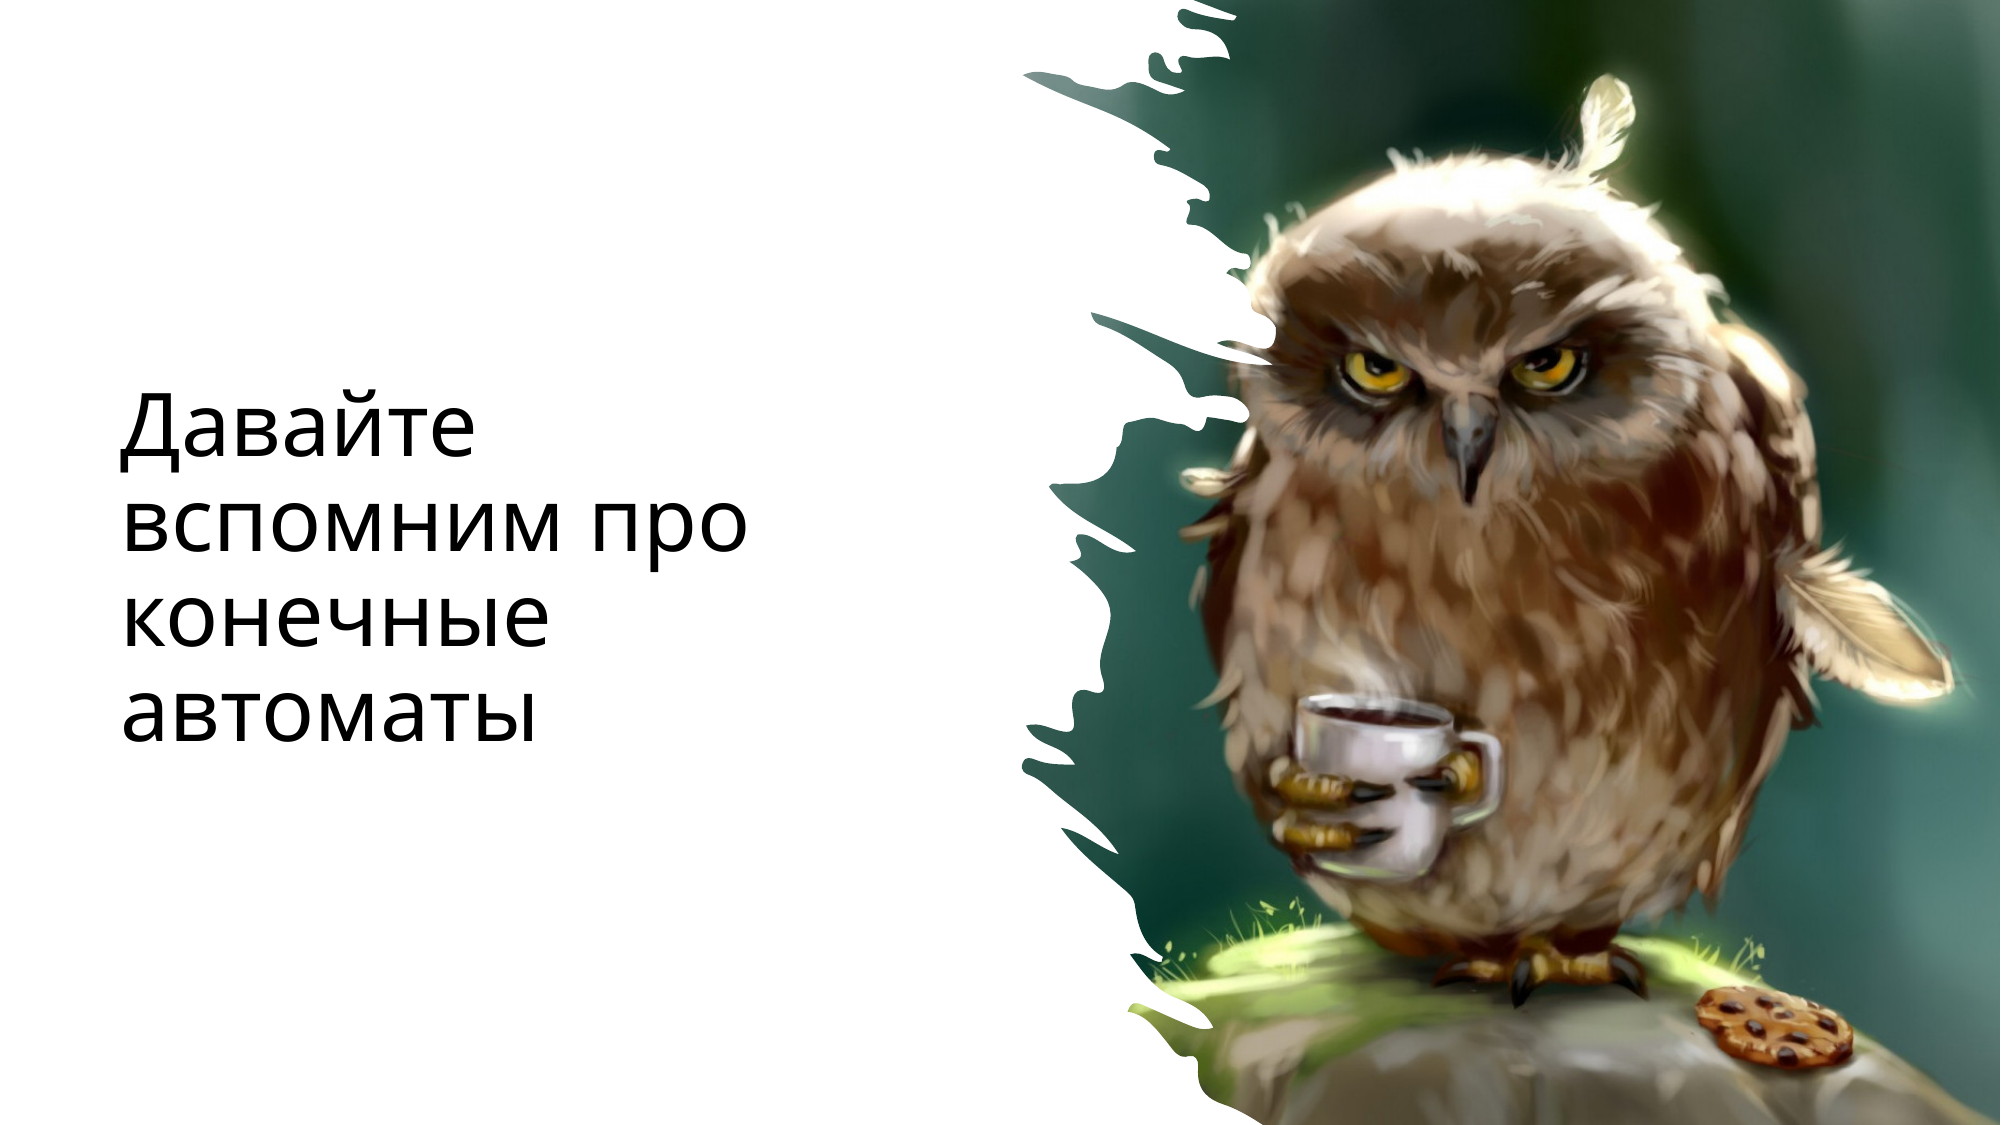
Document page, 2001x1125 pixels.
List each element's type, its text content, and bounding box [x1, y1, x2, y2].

picture [1021, 0, 2000, 1125]
title Давайте вспомним про конечные автоматы [105, 370, 864, 768]
